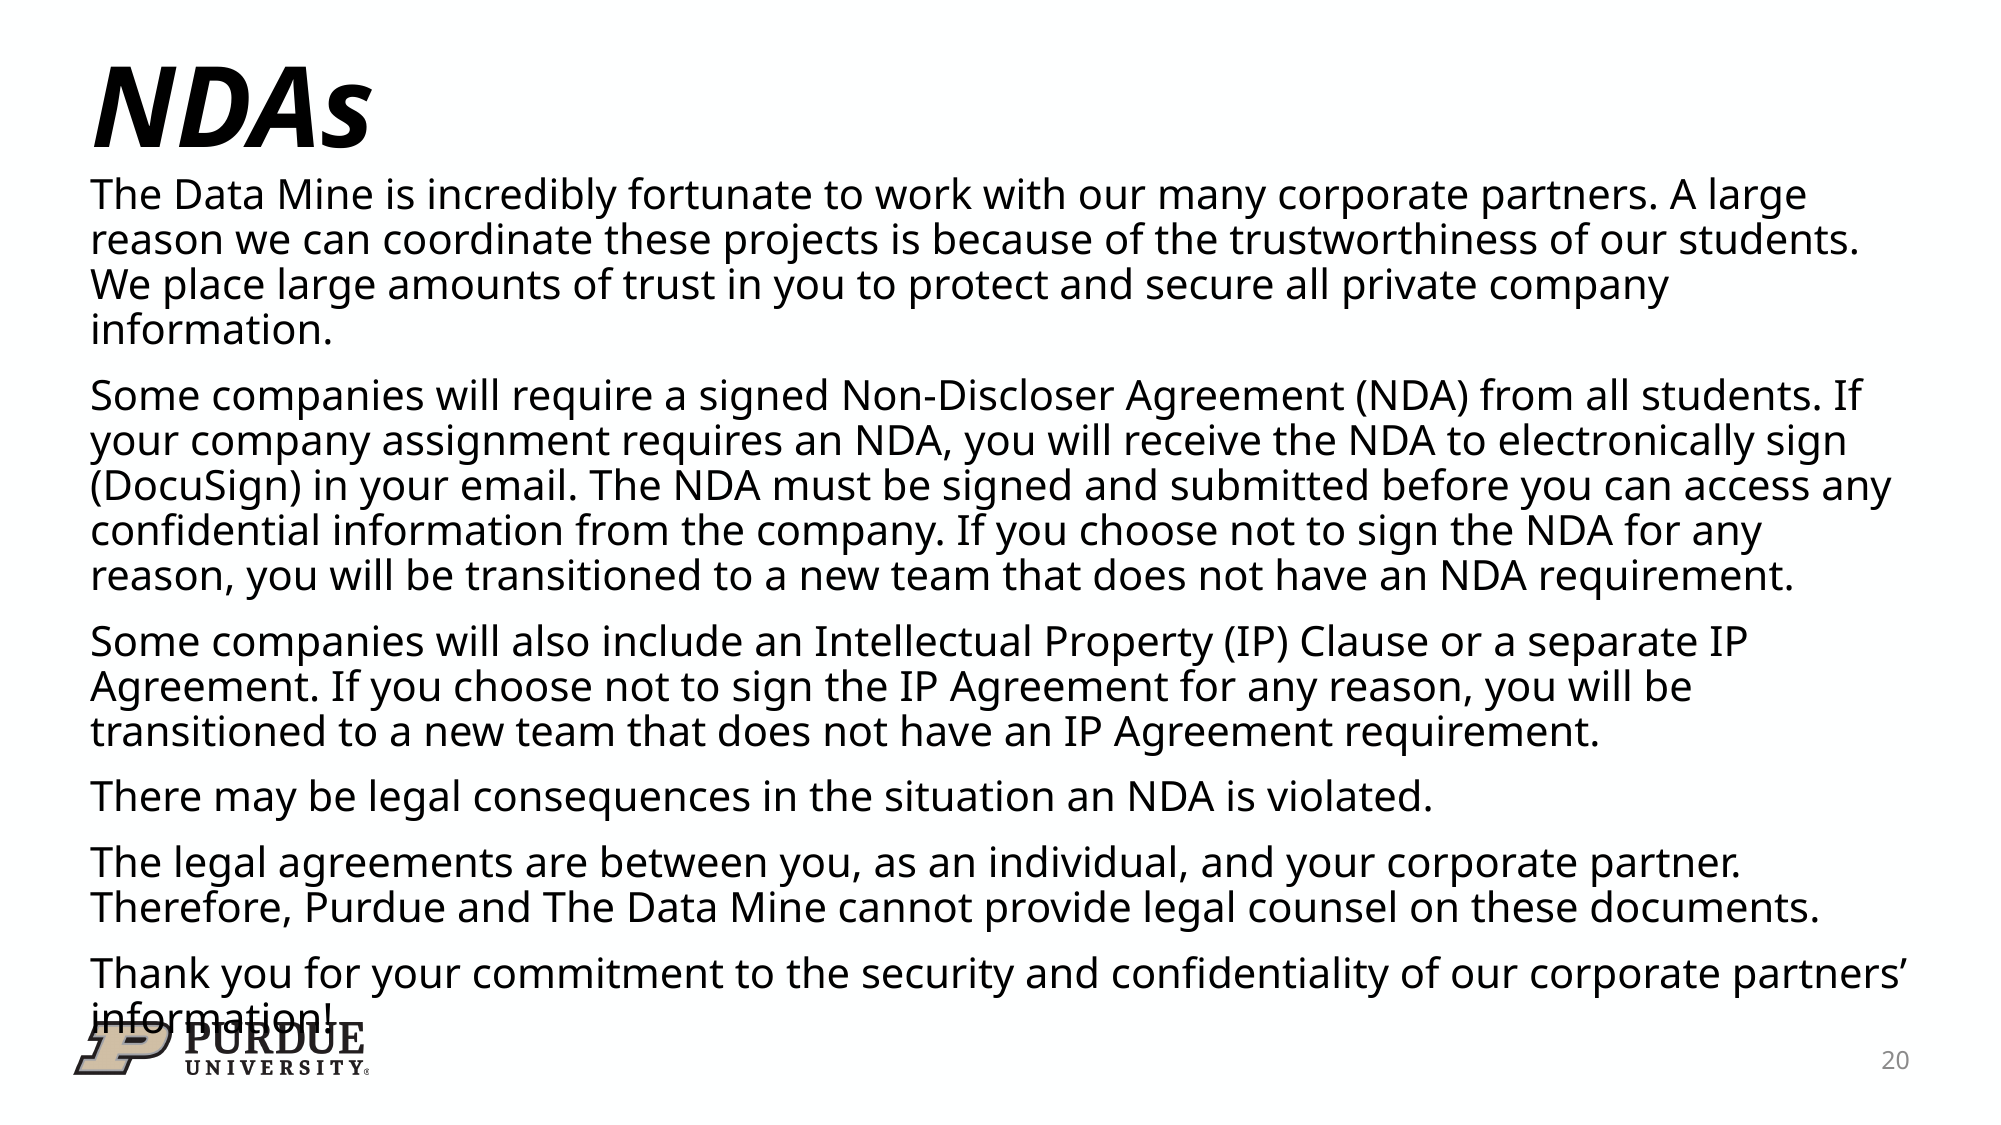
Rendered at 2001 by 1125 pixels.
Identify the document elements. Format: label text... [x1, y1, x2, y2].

slide_number 20 [1744, 1031, 1925, 1092]
title NDAs [76, 63, 1925, 160]
list The Data Mine is incredibly fortunate to work with our many corporate partners. A large reason we can coordinate these projects is because of the trustworthiness of our students. We place large amounts of trust in you to protect and secure all private company information. Some companies will require a signed Non-Discloser Agreement (NDA) from all students. If your company assignment requires an NDA, you will receive the NDA to electronically sign (DocuSign) in your email. The NDA must be signed and submitted before you can access any confidential information from the company. If you choose not to sign the NDA for any reason, you will be transitioned to a new team that does not have an NDA requirement. Some companies will also include an Intellectual Property (IP) Clause or a separate IP Agreement. If you choose not to sign the IP Agreement for any reason, you will be transitioned to a new team that does not have an IP Agreement requirement. There may be legal consequences in the situation an NDA is violated. The legal agreements are between you, as an individual, and your corporate partner. Therefore, Purdue and The Data Mine cannot provide legal counsel on these documents. Thank you for your commitment to the security and confidentiality of our corporate partners’ information! [75, 165, 1924, 897]
